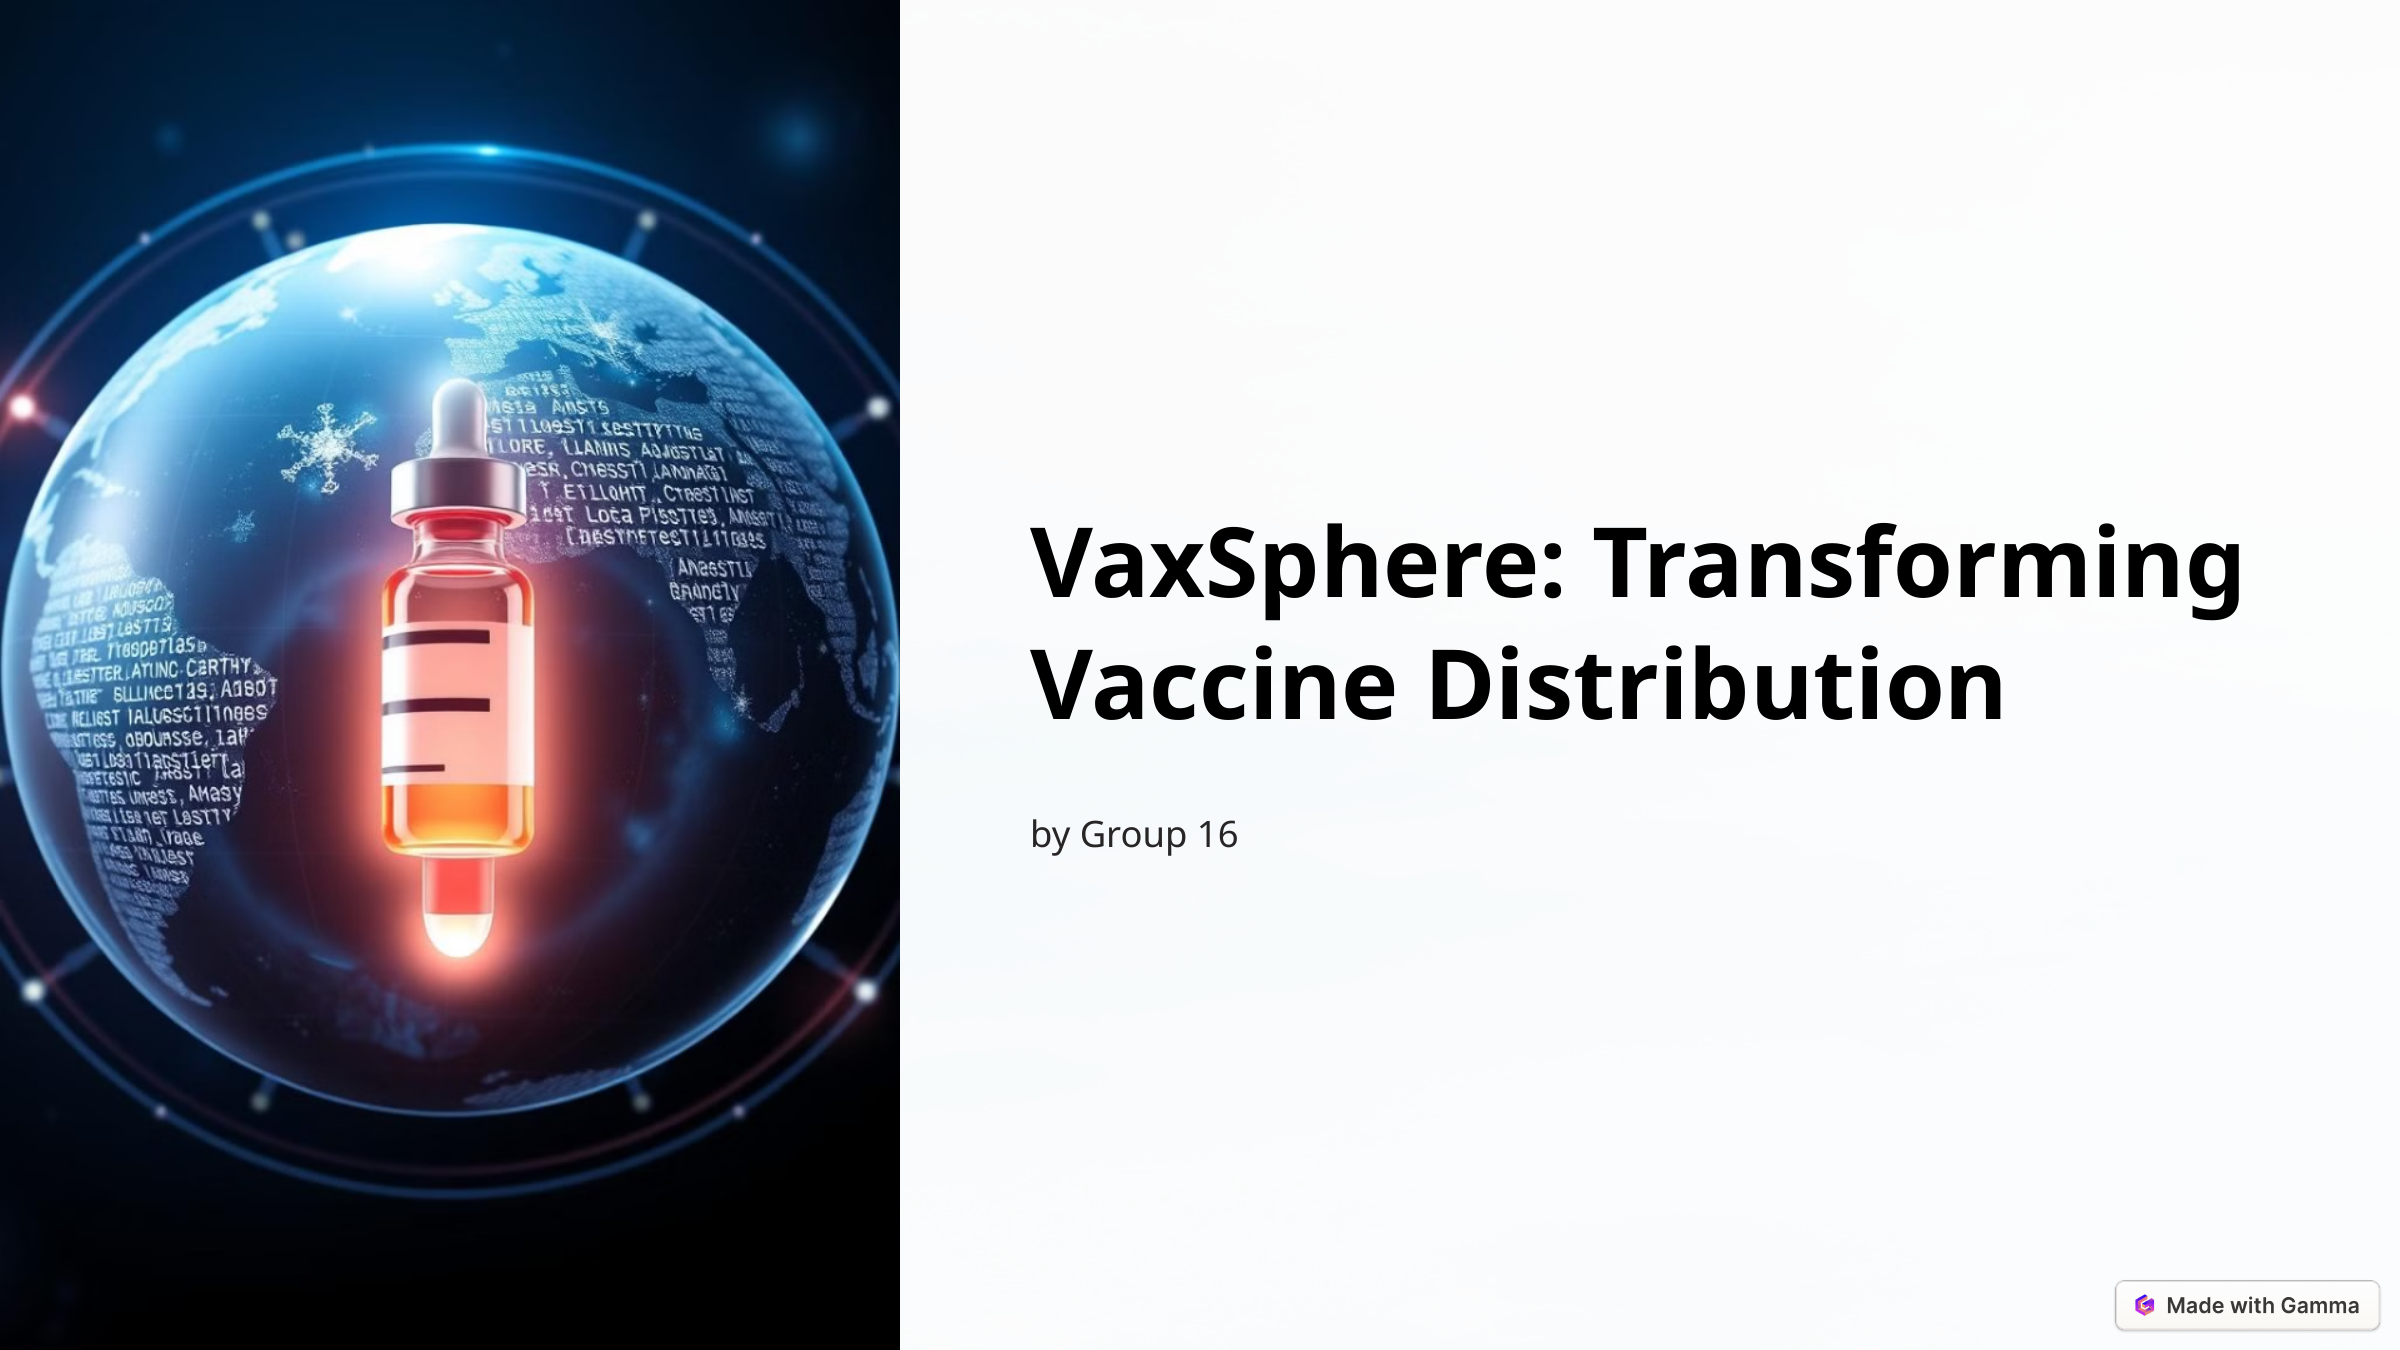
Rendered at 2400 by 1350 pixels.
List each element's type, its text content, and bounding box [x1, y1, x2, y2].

text_box VaxSphere: Transforming Vaccine Distribution [1030, 495, 2270, 740]
picture [0, 0, 900, 1350]
text_box by Group 16 [1030, 795, 2270, 855]
picture [2106, 1271, 2389, 1339]
